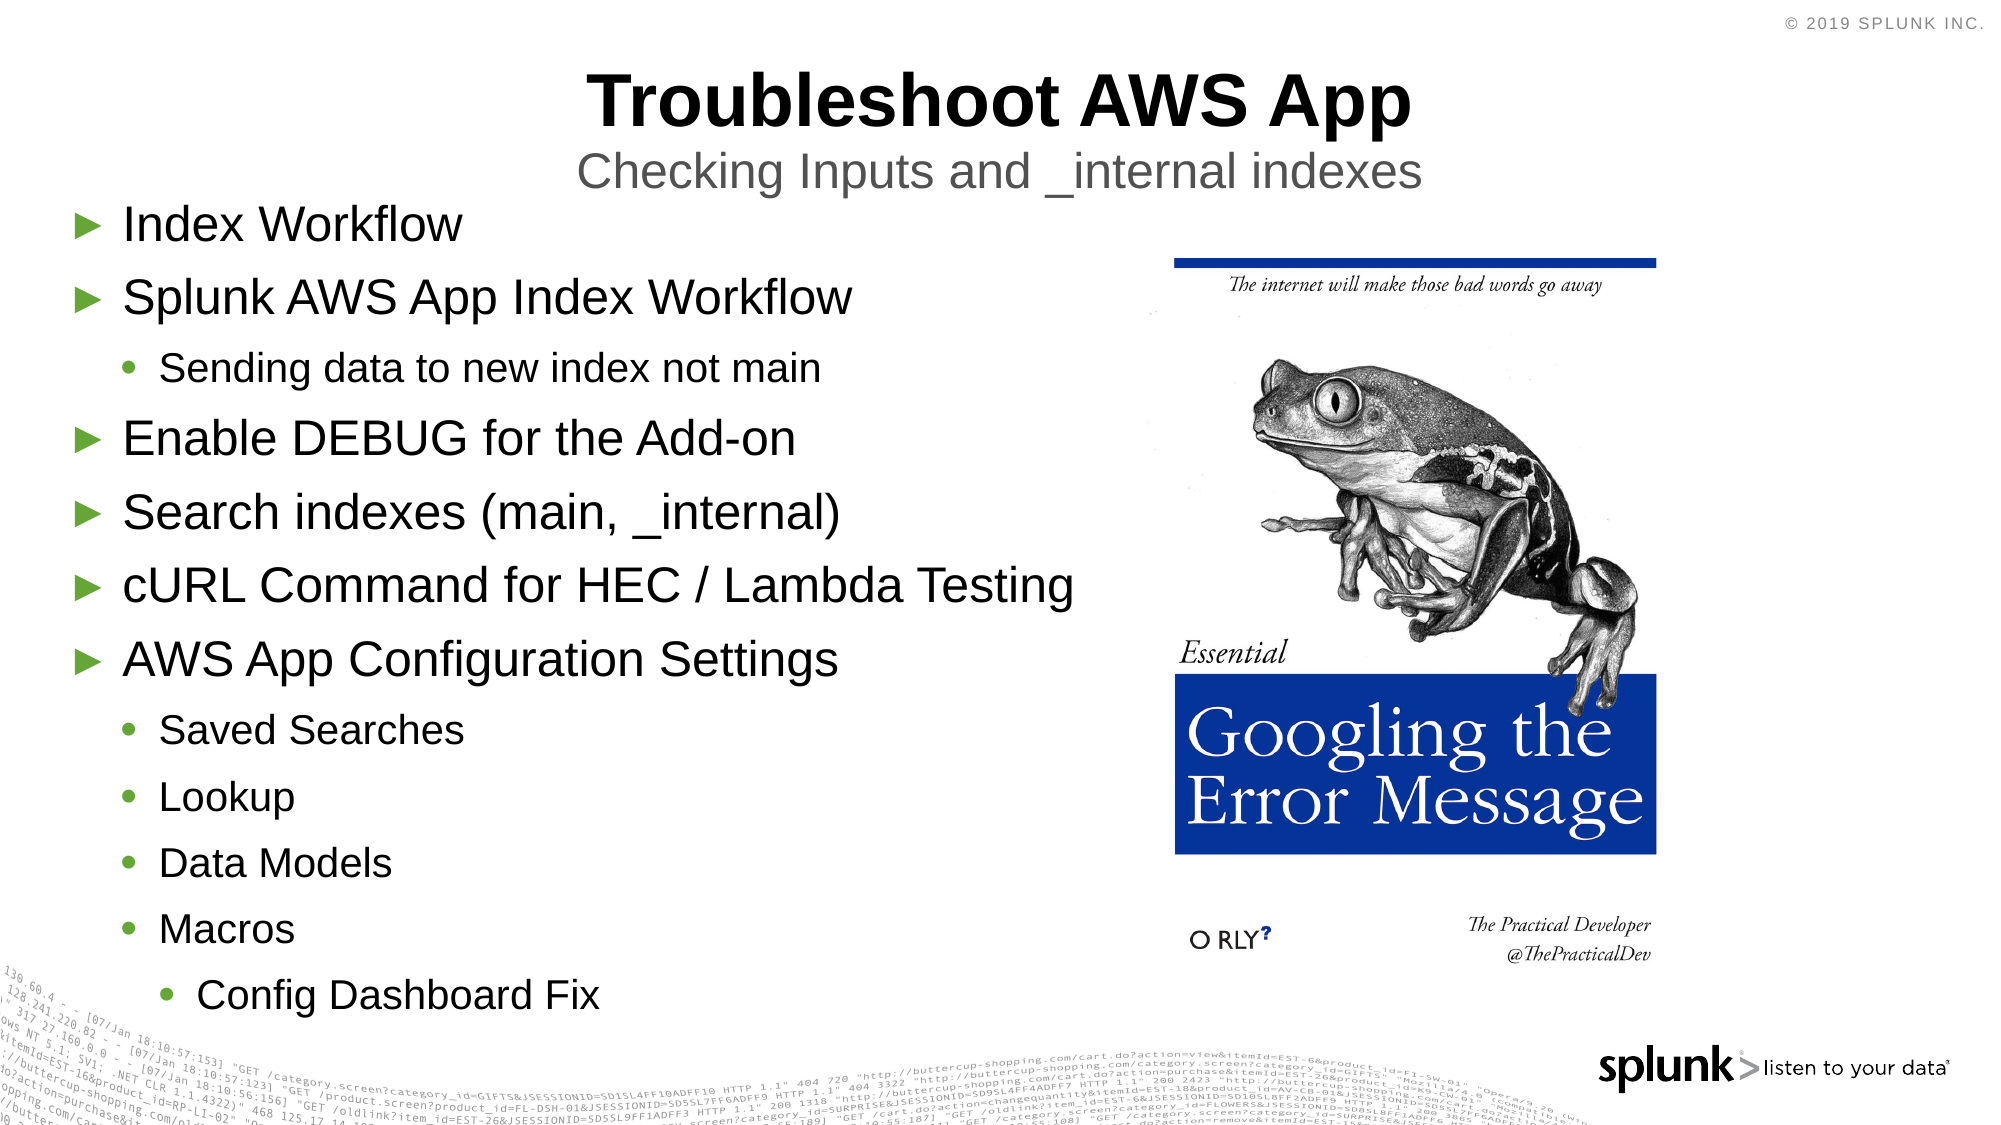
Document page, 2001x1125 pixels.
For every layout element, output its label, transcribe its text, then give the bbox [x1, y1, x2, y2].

picture [0, 0, 2000, 1125]
title Troubleshoot AWS App [74, 50, 1926, 124]
list Index Workflow Splunk AWS App Index Workflow Sending data to new index not main Enable DEBUG for the Add-on Search indexes (main, _internal) cURL Command for HEC / Lambda Testing AWS App Configuration Settings Saved Searches Lookup Data Models Macros Config Dashboard Fix [74, 190, 1926, 926]
subtitle Checking Inputs and _internal indexes [74, 144, 1926, 190]
